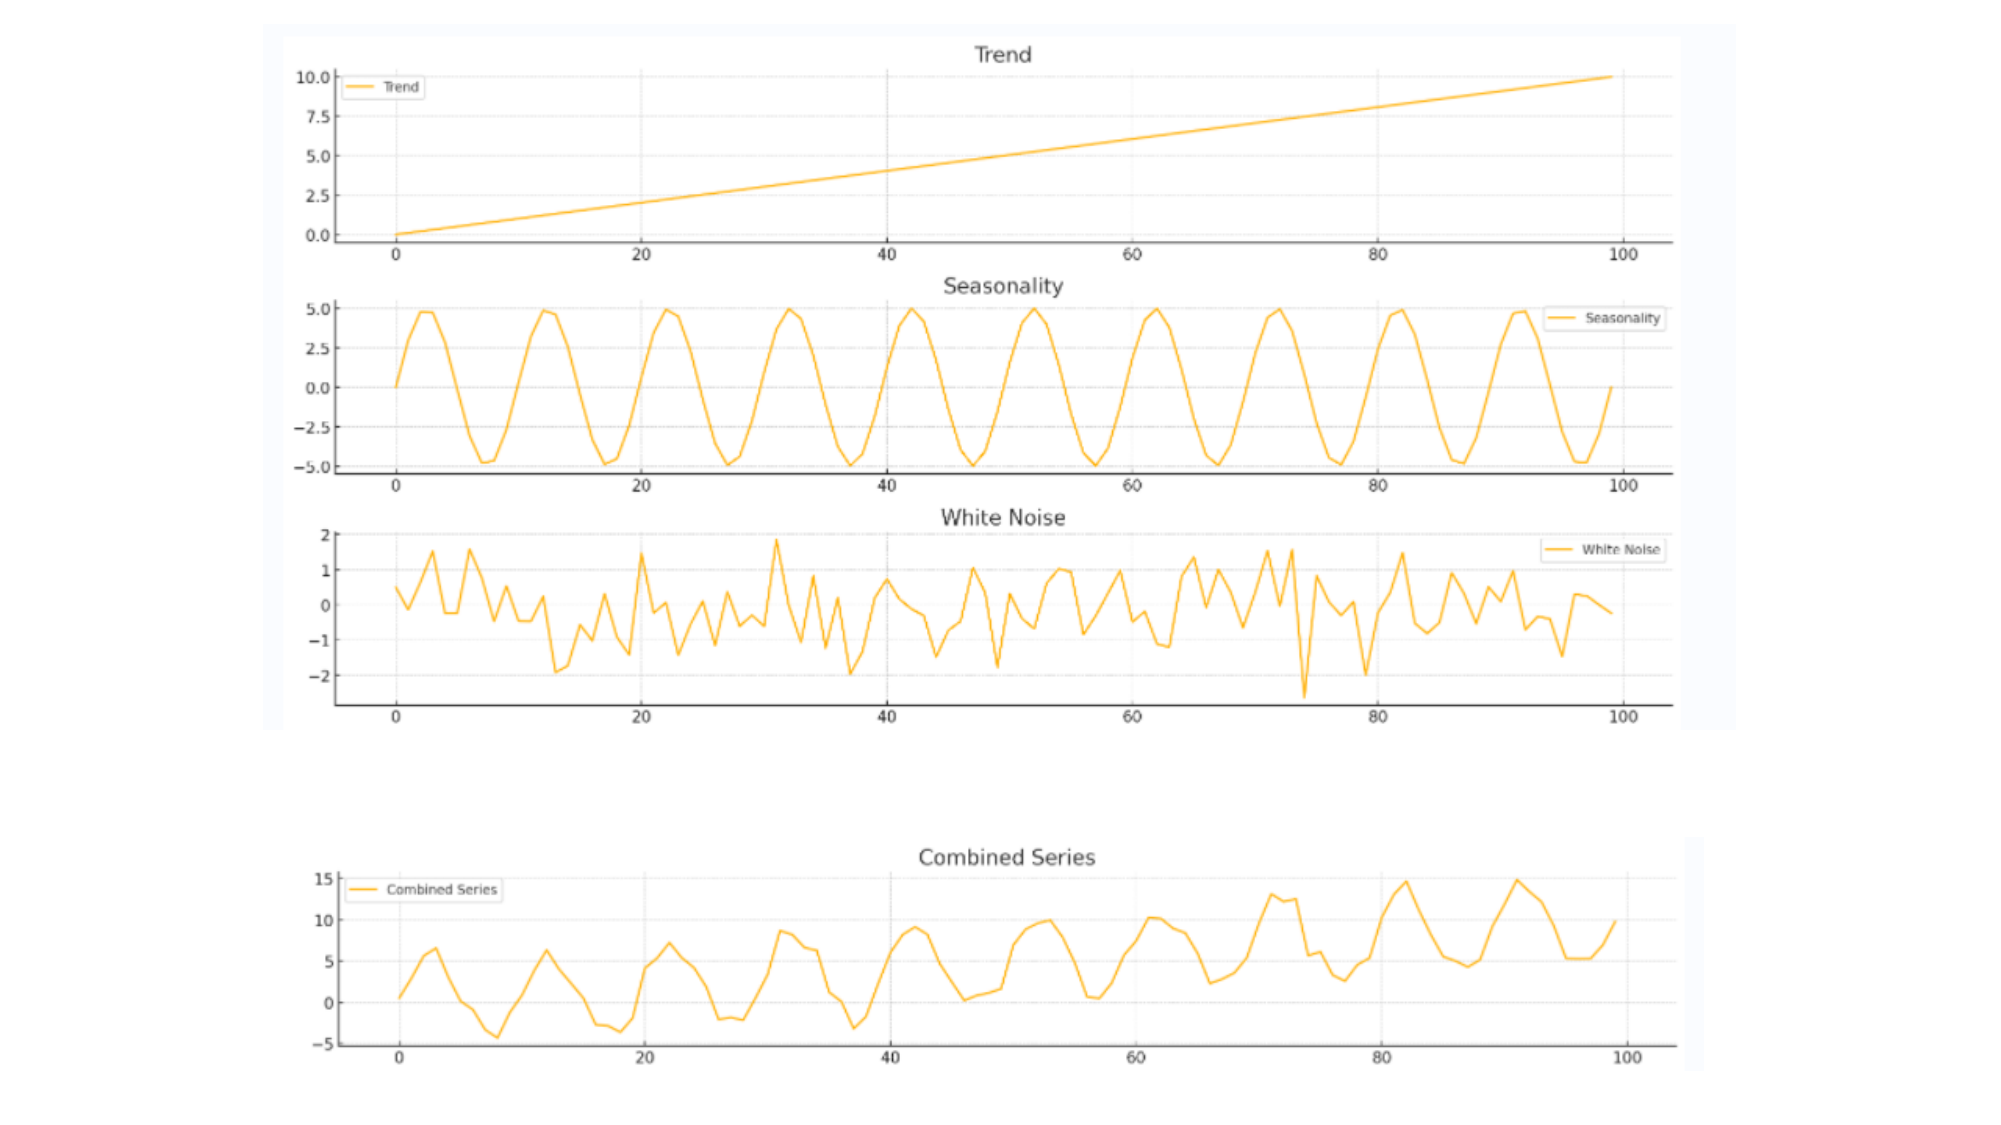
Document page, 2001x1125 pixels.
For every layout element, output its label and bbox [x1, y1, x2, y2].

picture [263, 24, 1737, 730]
picture [296, 837, 1704, 1071]
